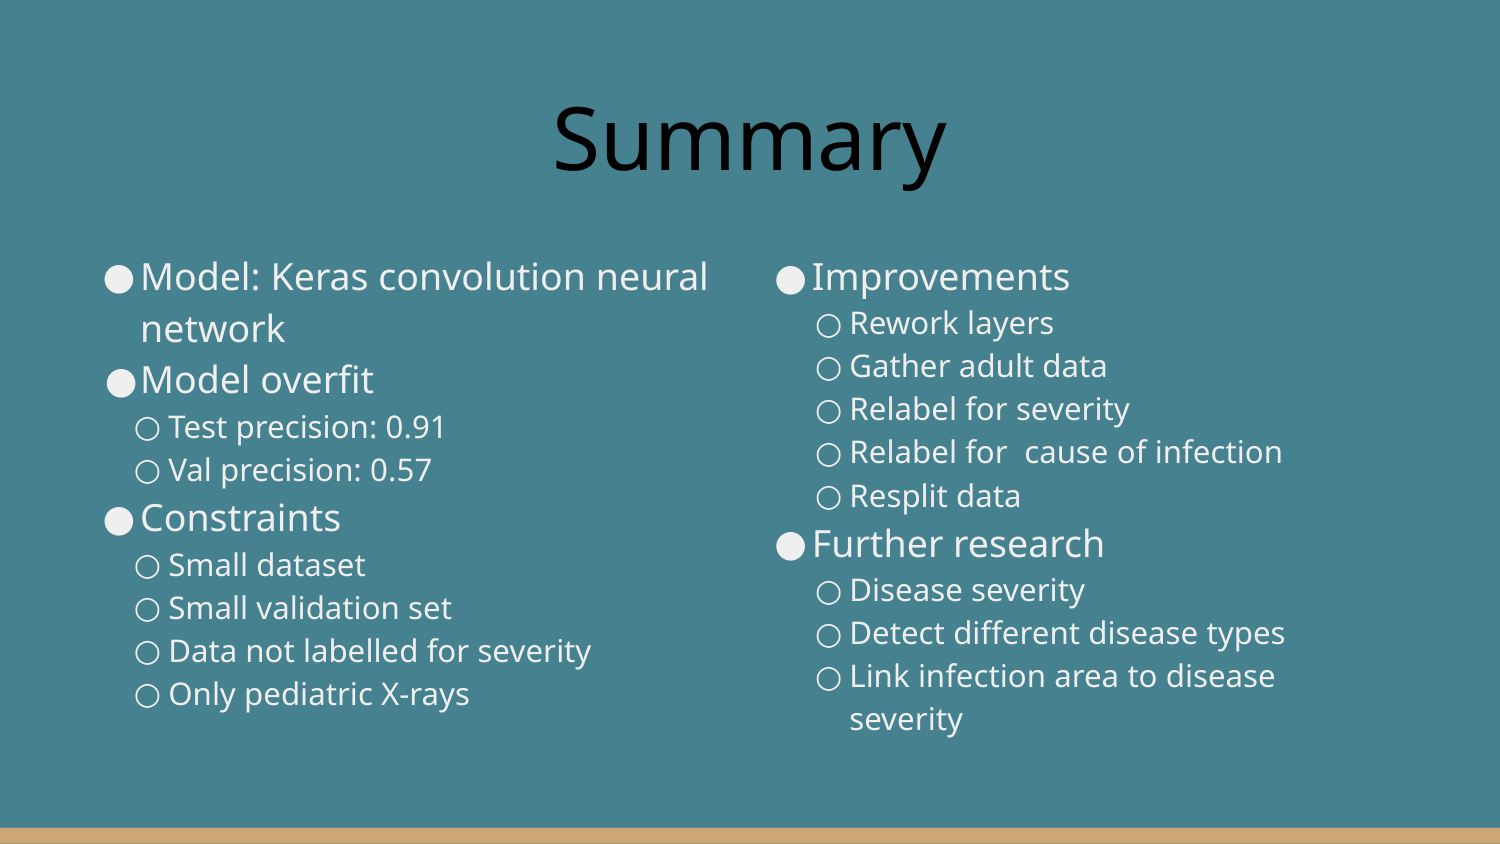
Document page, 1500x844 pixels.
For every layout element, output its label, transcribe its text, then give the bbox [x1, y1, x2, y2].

text_box Model: Keras convolution neural network Model overfit Test precision: 0.91 Val precision: 0.57 Constraints Small dataset Small validation set Data not labelled for severity Only pediatric X-rays [87, 231, 750, 727]
text_box Improvements Rework layers Gather adult data Relabel for severity Relabel for cause of infection Resplit data Further research Disease severity Detect different disease types Link infection area to disease severity [750, 231, 1413, 753]
title Summary [51, 66, 1449, 203]
